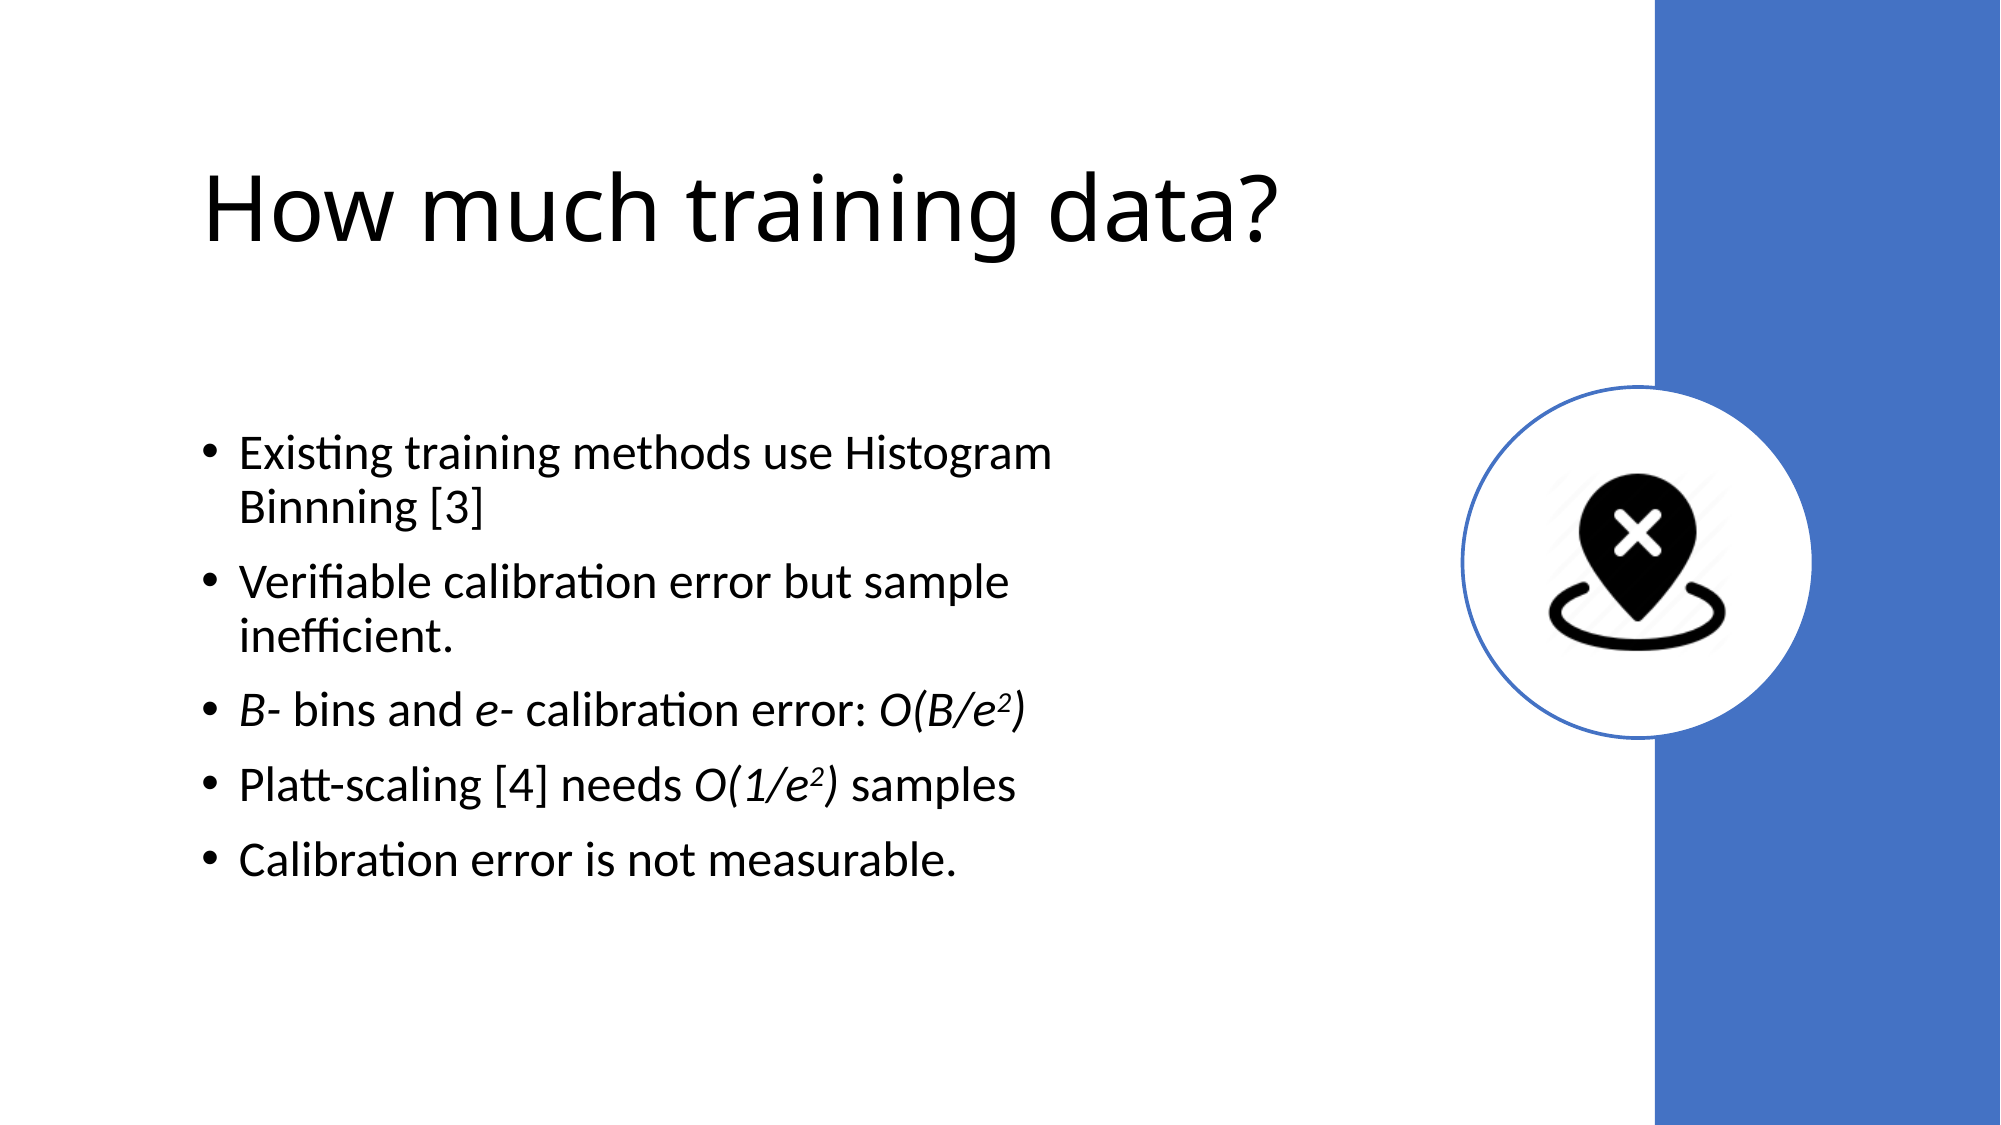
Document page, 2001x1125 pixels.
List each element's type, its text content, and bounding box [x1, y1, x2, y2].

title How much training data? [186, 102, 1413, 321]
text_box [1654, 0, 2000, 1125]
picture [1544, 468, 1732, 657]
list Existing training methods use Histogram Binnning [3] Verifiable calibration error but sample inefficient. B- bins and e- calibration error: O(B/e2) Platt-scaling [4] needs O(1/e2) samples Calibration error is not measurable. [186, 373, 1248, 940]
text_box [1461, 385, 1815, 740]
